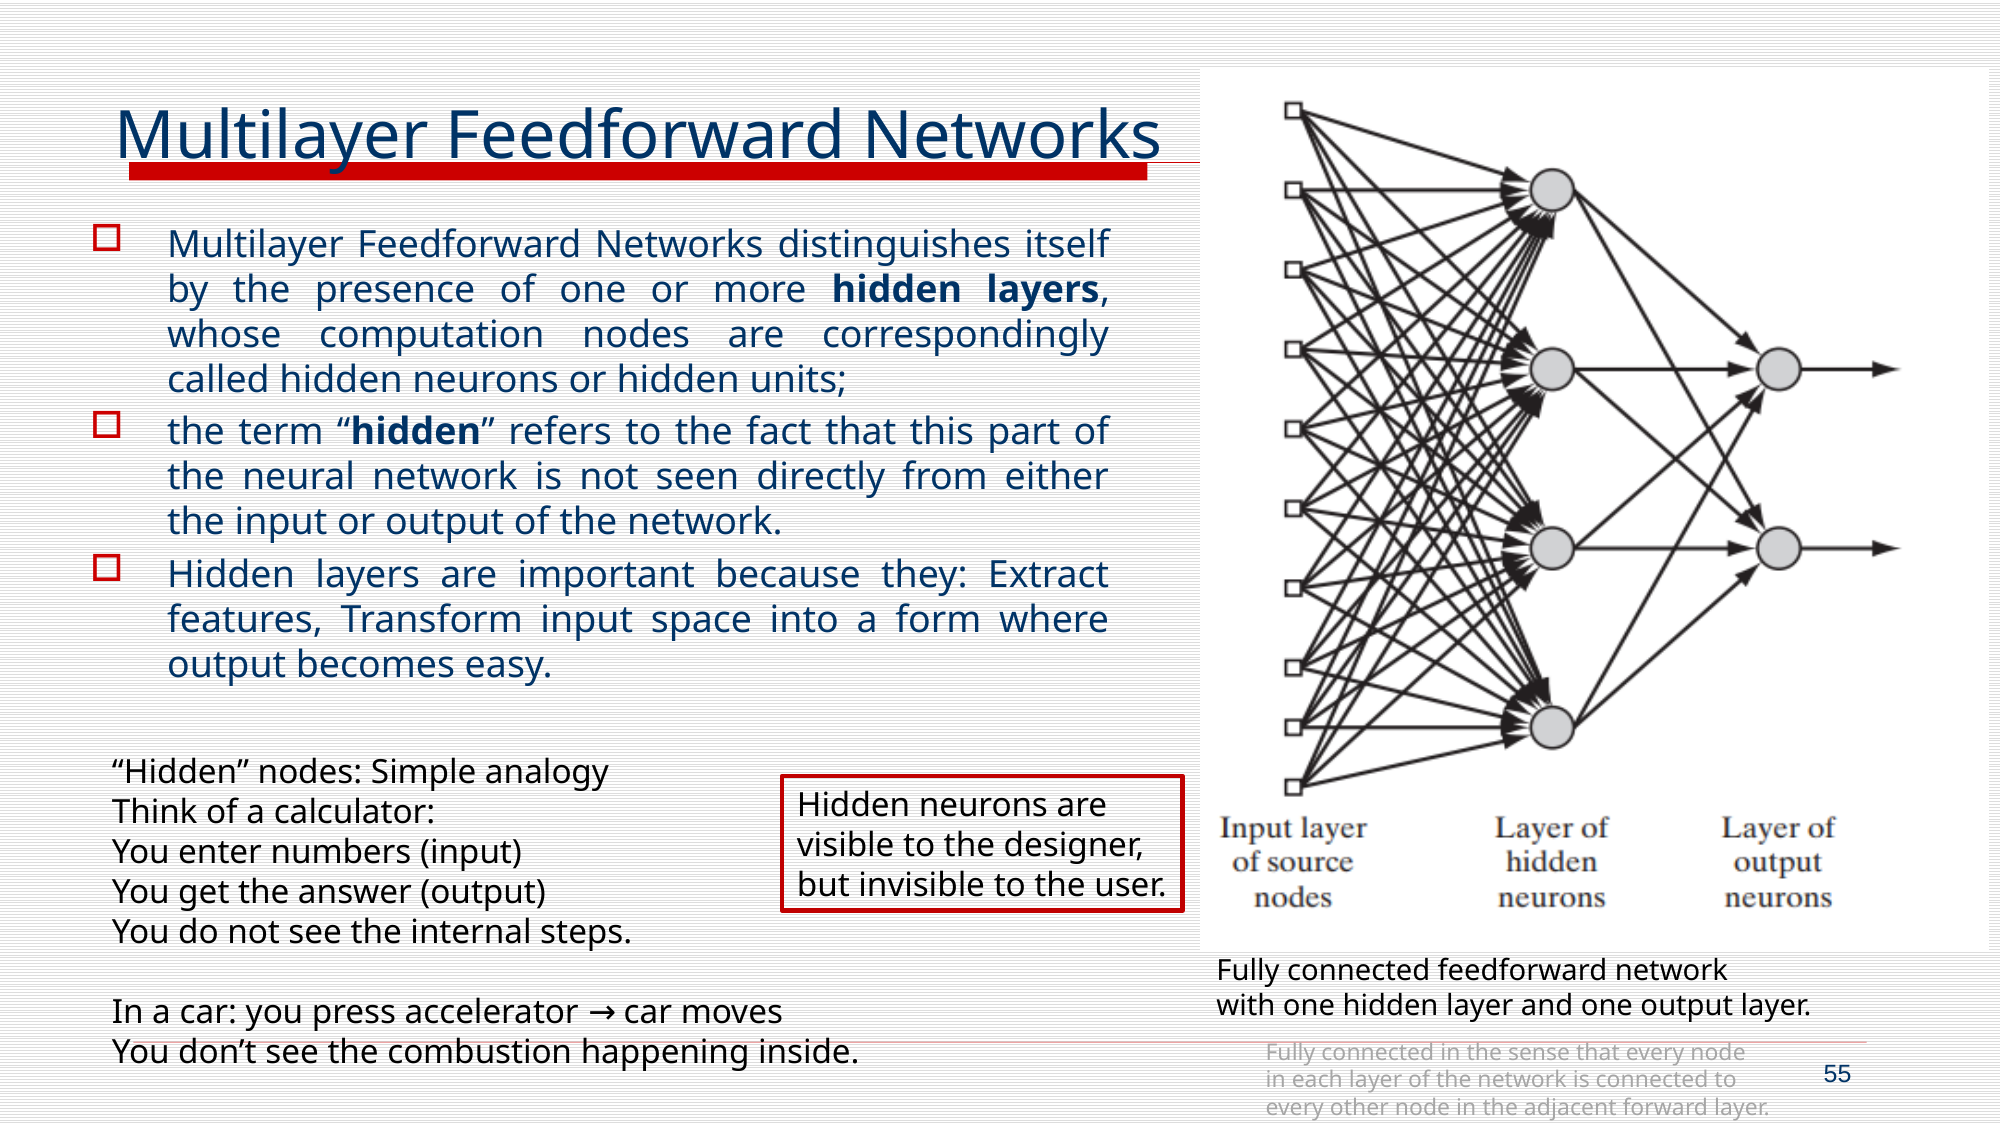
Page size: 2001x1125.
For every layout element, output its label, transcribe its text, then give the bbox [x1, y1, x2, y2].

picture [1199, 69, 1989, 950]
list Multilayer Feedforward Networks distinguishes itself by the presence of one or more hidden layers, whose computation nodes are correspondingly called hidden neurons or hidden units; the term “hidden” refers to the fact that this part of the neural network is not seen directly from either the input or output of the network. Hidden layers are important because they: Extract features, Transform input space into a form where output becomes easy. [75, 212, 1125, 861]
slide_number 55 [1792, 1049, 1867, 1103]
text_box “Hidden” nodes: Simple analogy Think of a calculator: You enter numbers (input) You get the answer (output) You do not see the internal steps. In a car: you press accelerator → car moves You don’t see the combustion happening inside. [97, 743, 877, 1078]
text_box Fully connected in the sense that every node in each layer of the network is connected to every other node in the adjacent forward layer. [1250, 1030, 1792, 1125]
text_box Fully connected feedforward network with one hidden layer and one output layer. [1201, 956, 1989, 1029]
text_box Hidden neurons are visible to the designer, but invisible to the user. [782, 776, 1183, 911]
title Multilayer Feedforward Networks [99, 0, 1900, 180]
